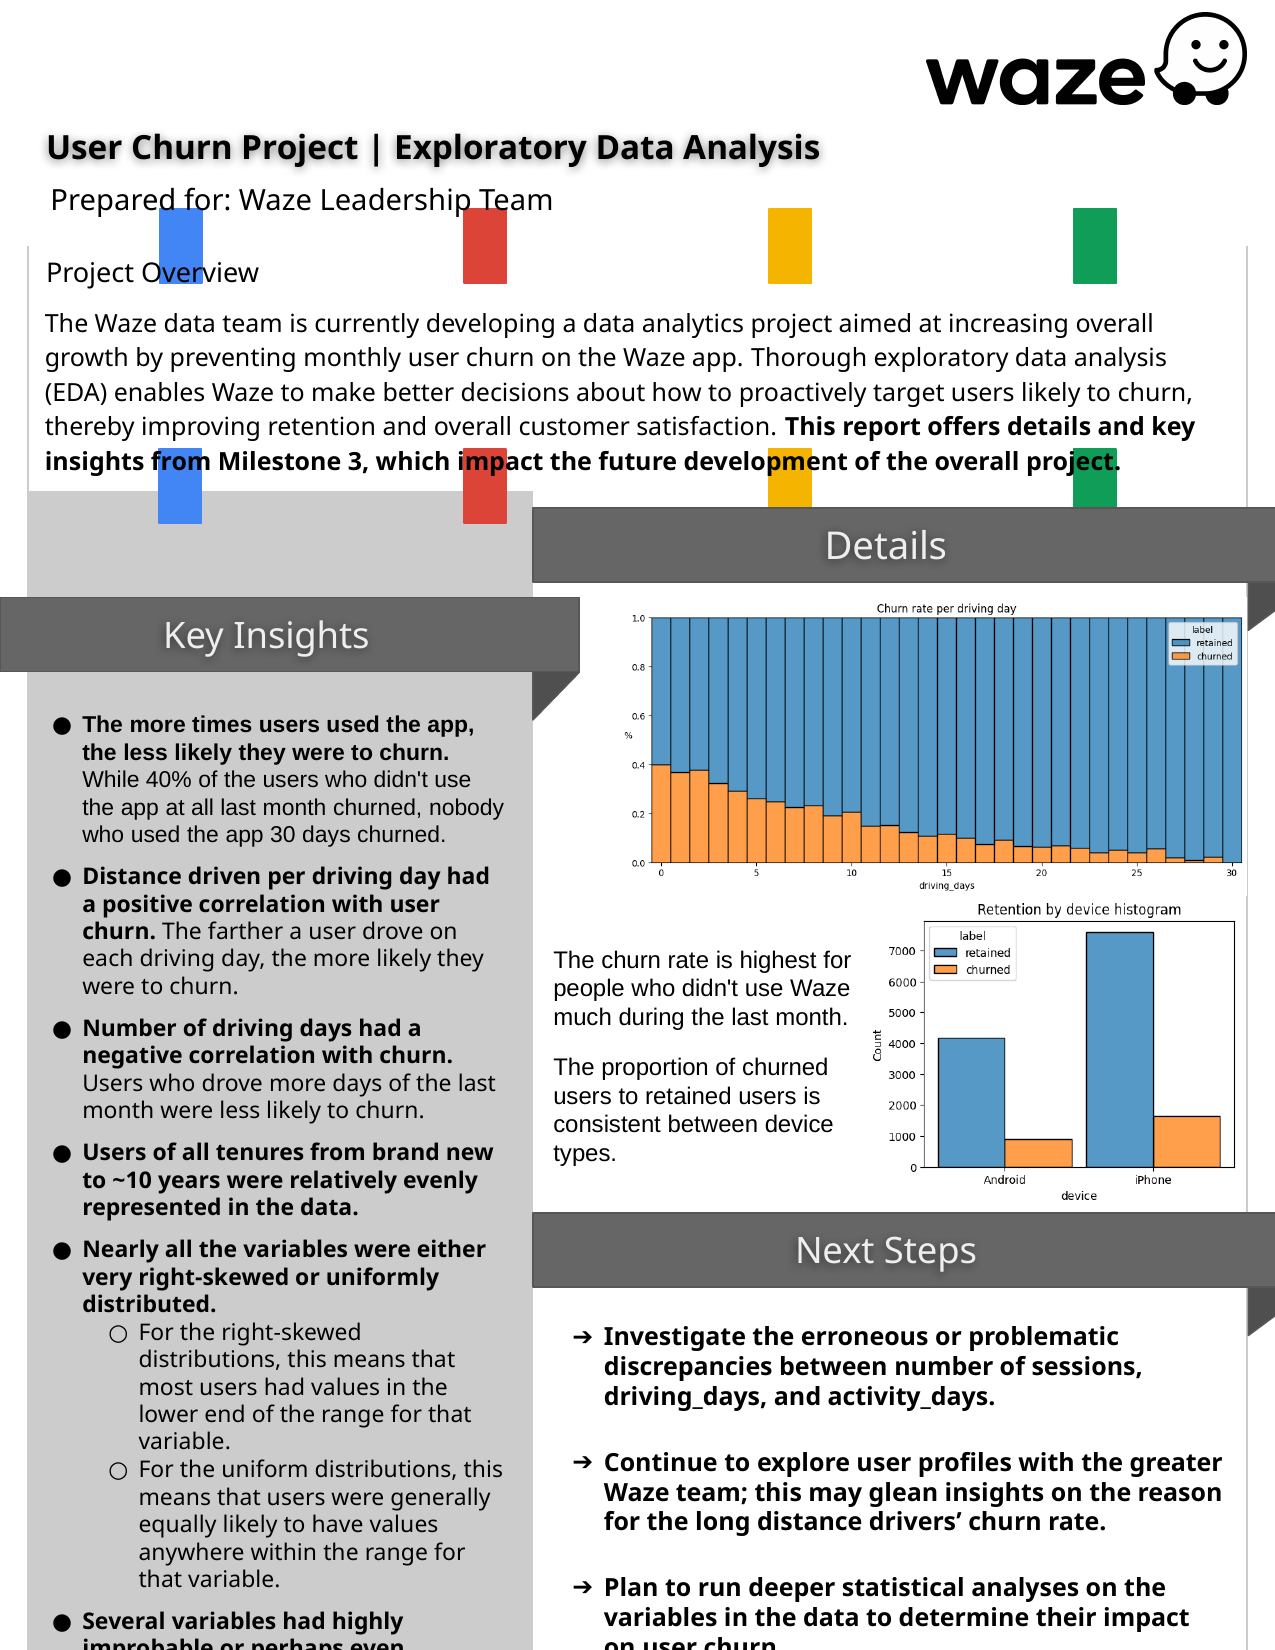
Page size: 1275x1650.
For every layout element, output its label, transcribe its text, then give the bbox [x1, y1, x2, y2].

picture [616, 597, 1247, 1210]
picture [926, 12, 1247, 106]
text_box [30, 113, 883, 241]
text_box The Waze data team is currently developing a data analytics project aimed at increasing overall growth by preventing monthly user churn on the Waze app. Thorough exploratory data analysis (EDA) enables Waze to make better decisions about how to proactively target users likely to churn, thereby improving retention and overall customer satisfaction. This report offers details and key insights from Milestone 3, which impact the future development of the overall project. [29, 288, 1246, 491]
text_box The more times users used the app, the less likely they were to churn. While 40% of the users who didn't use the app at all last month churned, nobody who used the app 30 days churned. Distance driven per driving day had a positive correlation with user churn. The farther a user drove on each driving day, the more likely they were to churn. Number of driving days had a negative correlation with churn. Users who drove more days of the last month were less likely to churn. Users of all tenures from brand new to ~10 years were relatively evenly represented in the data. Nearly all the variables were either very right-skewed or uniformly distributed. For the right-skewed distributions, this means that most users had values in the lower end of the range for that variable. For the uniform distributions, this means that users were generally equally likely to have values anywhere within the range for that variable. Several variables had highly improbable or perhaps even impossible outlying values, such as: driven_km_drives, activity_days and driving_days. [29, 694, 522, 1650]
text_box Investigate the erroneous or problematic discrepancies between number of sessions, driving_days, and activity_days. Continue to explore user profiles with the greater Waze team; this may glean insights on the reason for the long distance drivers’ churn rate. Plan to run deeper statistical analyses on the variables in the data to determine their impact on user churn. [551, 1305, 1241, 1650]
text_box Project Overview [30, 249, 638, 288]
text_box The churn rate is highest for people who didn't use Waze much during the last month. The proportion of churned users to retained users is consistent between device types. [538, 929, 859, 1182]
